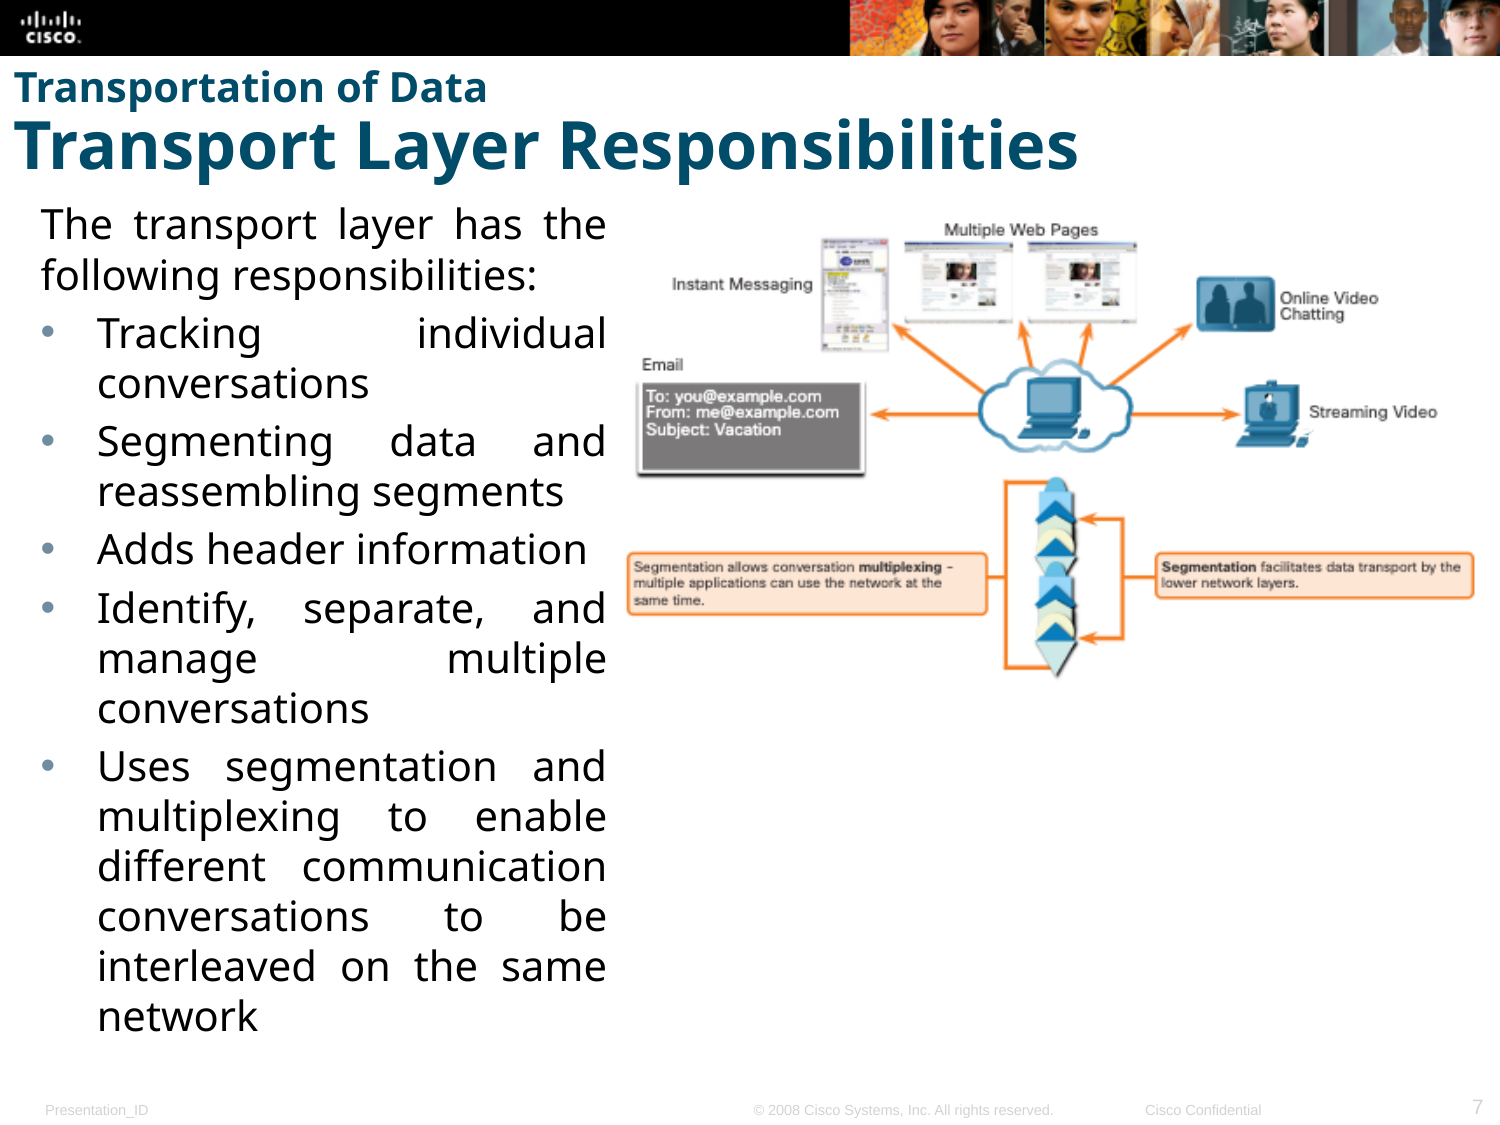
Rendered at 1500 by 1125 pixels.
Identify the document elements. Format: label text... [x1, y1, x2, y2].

picture [0, 0, 1500, 56]
list The transport layer has the following responsibilities: Tracking individual conversations Segmenting data and reassembling segments Adds header information Identify, separate, and manage multiple conversations Uses segmentation and multiplexing to enable different communication conversations to be interleaved on the same network [25, 190, 623, 825]
picture [622, 215, 1481, 686]
title Transportation of Data Transport Layer Responsibilities [0, 70, 1369, 191]
